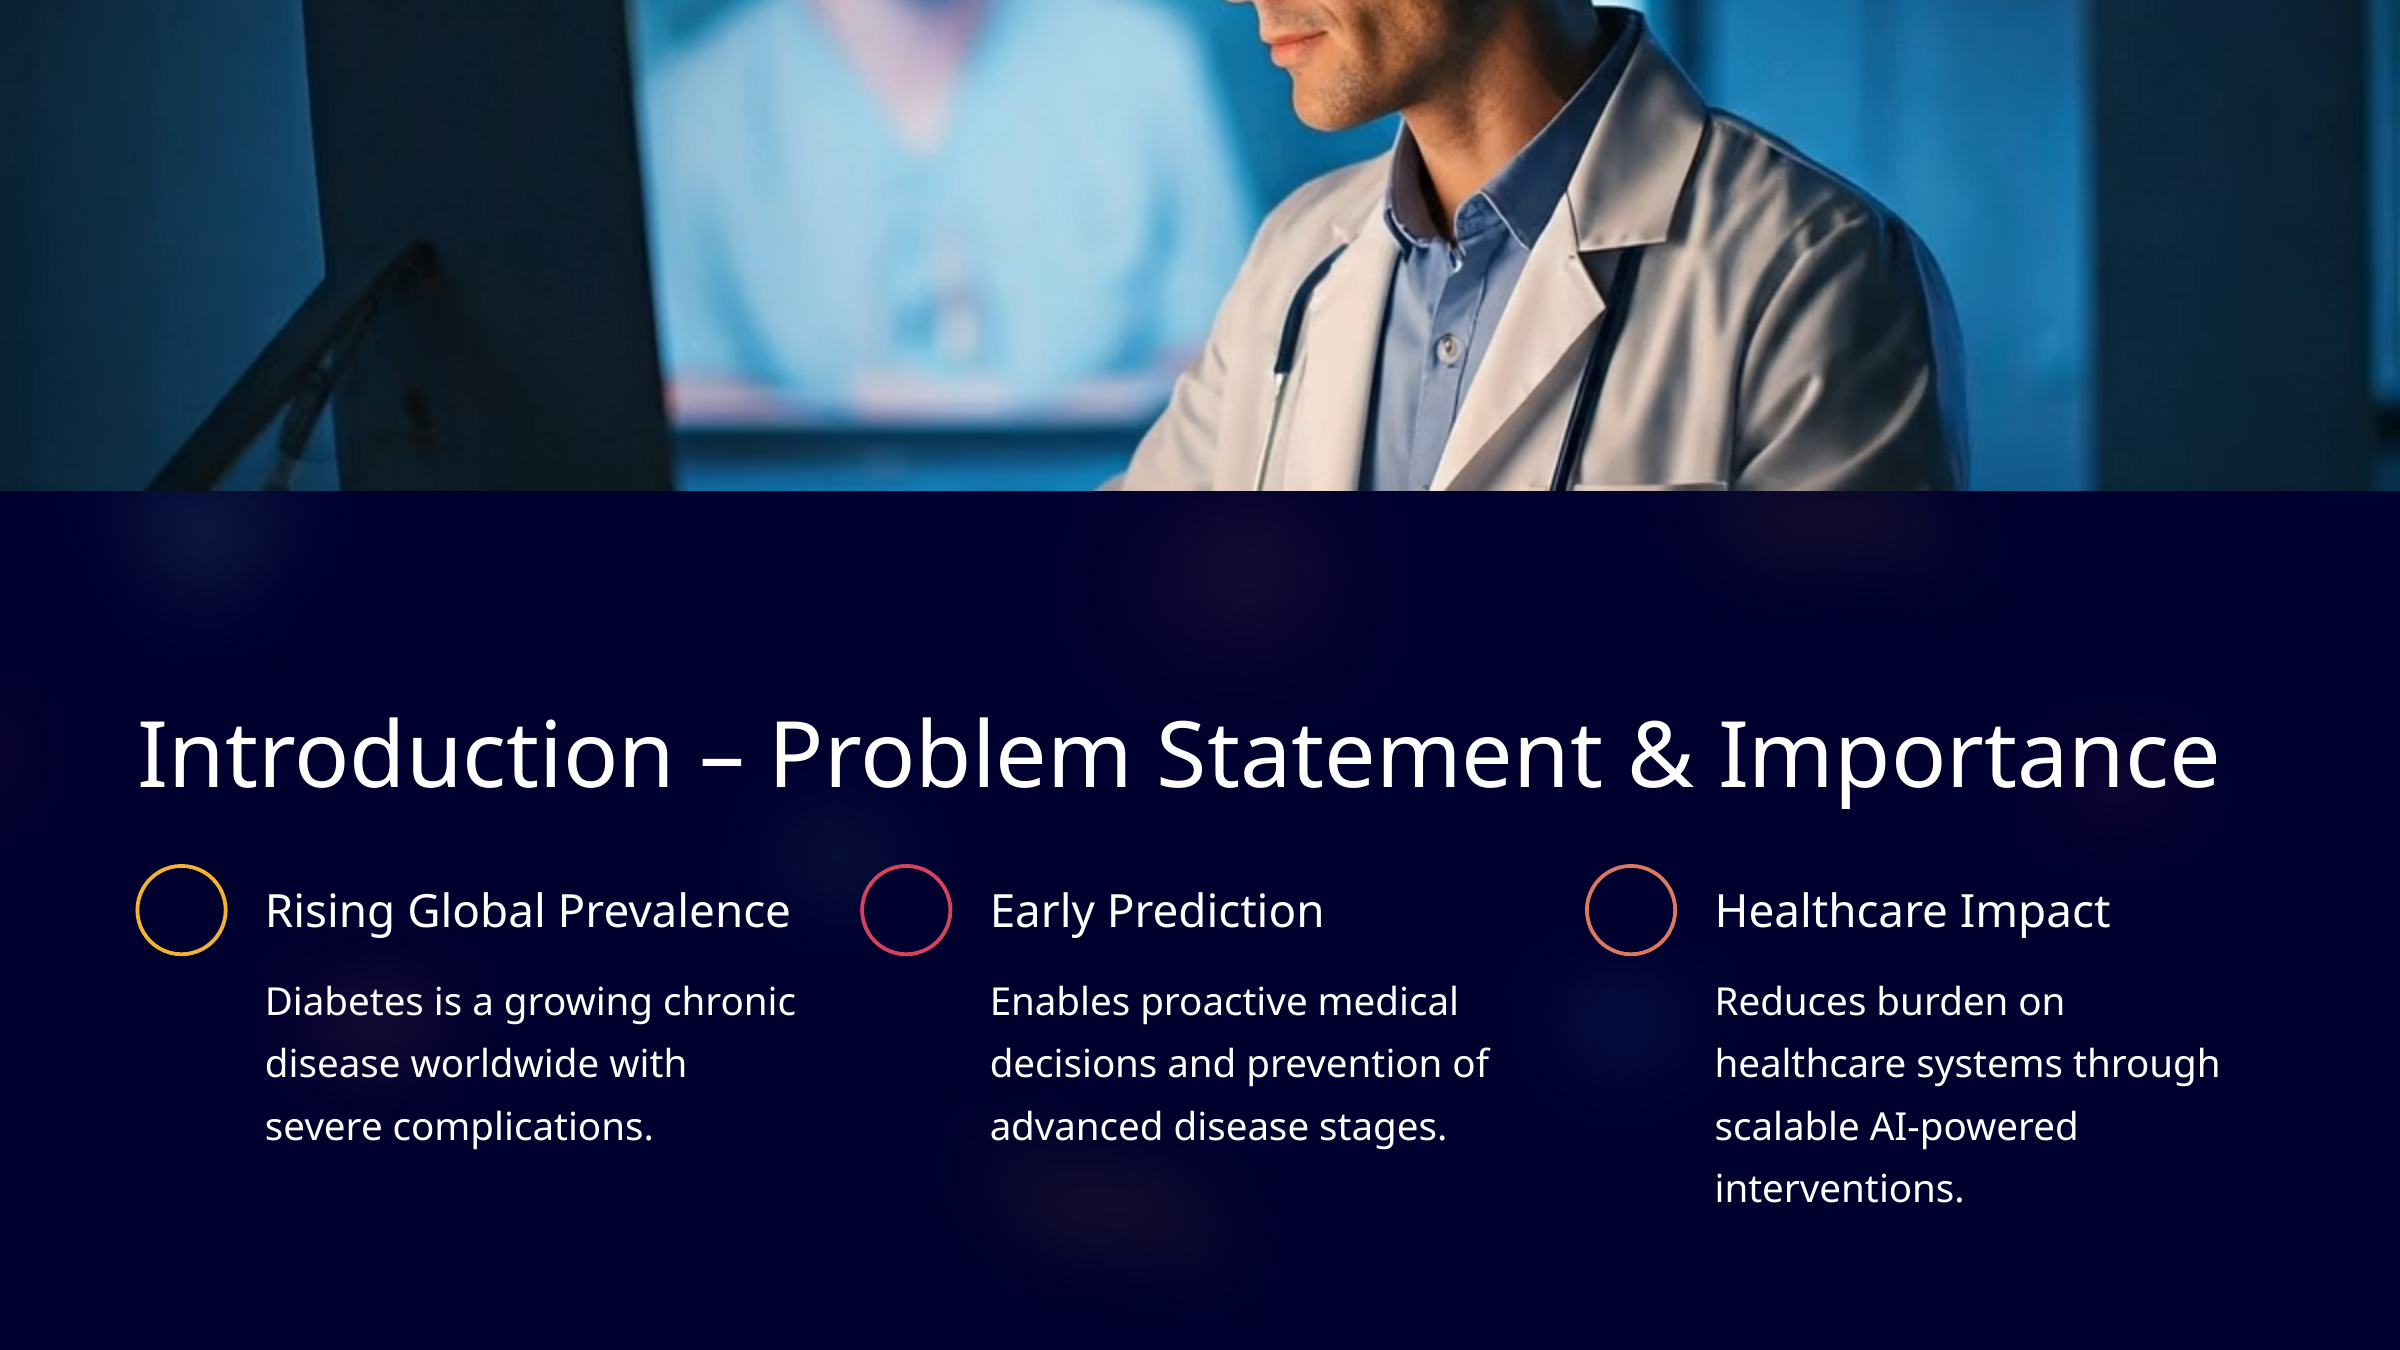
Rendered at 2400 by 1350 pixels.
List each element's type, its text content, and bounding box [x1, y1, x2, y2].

text_box Enables proactive medical decisions and prevention of advanced disease stages. [989, 960, 1538, 1150]
text_box [137, 865, 226, 955]
text_box Reduces burden on healthcare systems through scalable AI-powered interventions. [1714, 960, 2263, 1150]
text_box Rising Global Prevalence [265, 879, 790, 938]
picture [0, 0, 2400, 491]
text_box Diabetes is a growing chronic disease worldwide with severe complications. [265, 960, 814, 1150]
text_box Early Prediction [989, 879, 1452, 938]
text_box [1586, 865, 1676, 955]
text_box Healthcare Impact [1714, 879, 2177, 938]
text_box [862, 865, 951, 955]
text_box Introduction – Problem Statement & Importance [137, 691, 2155, 807]
